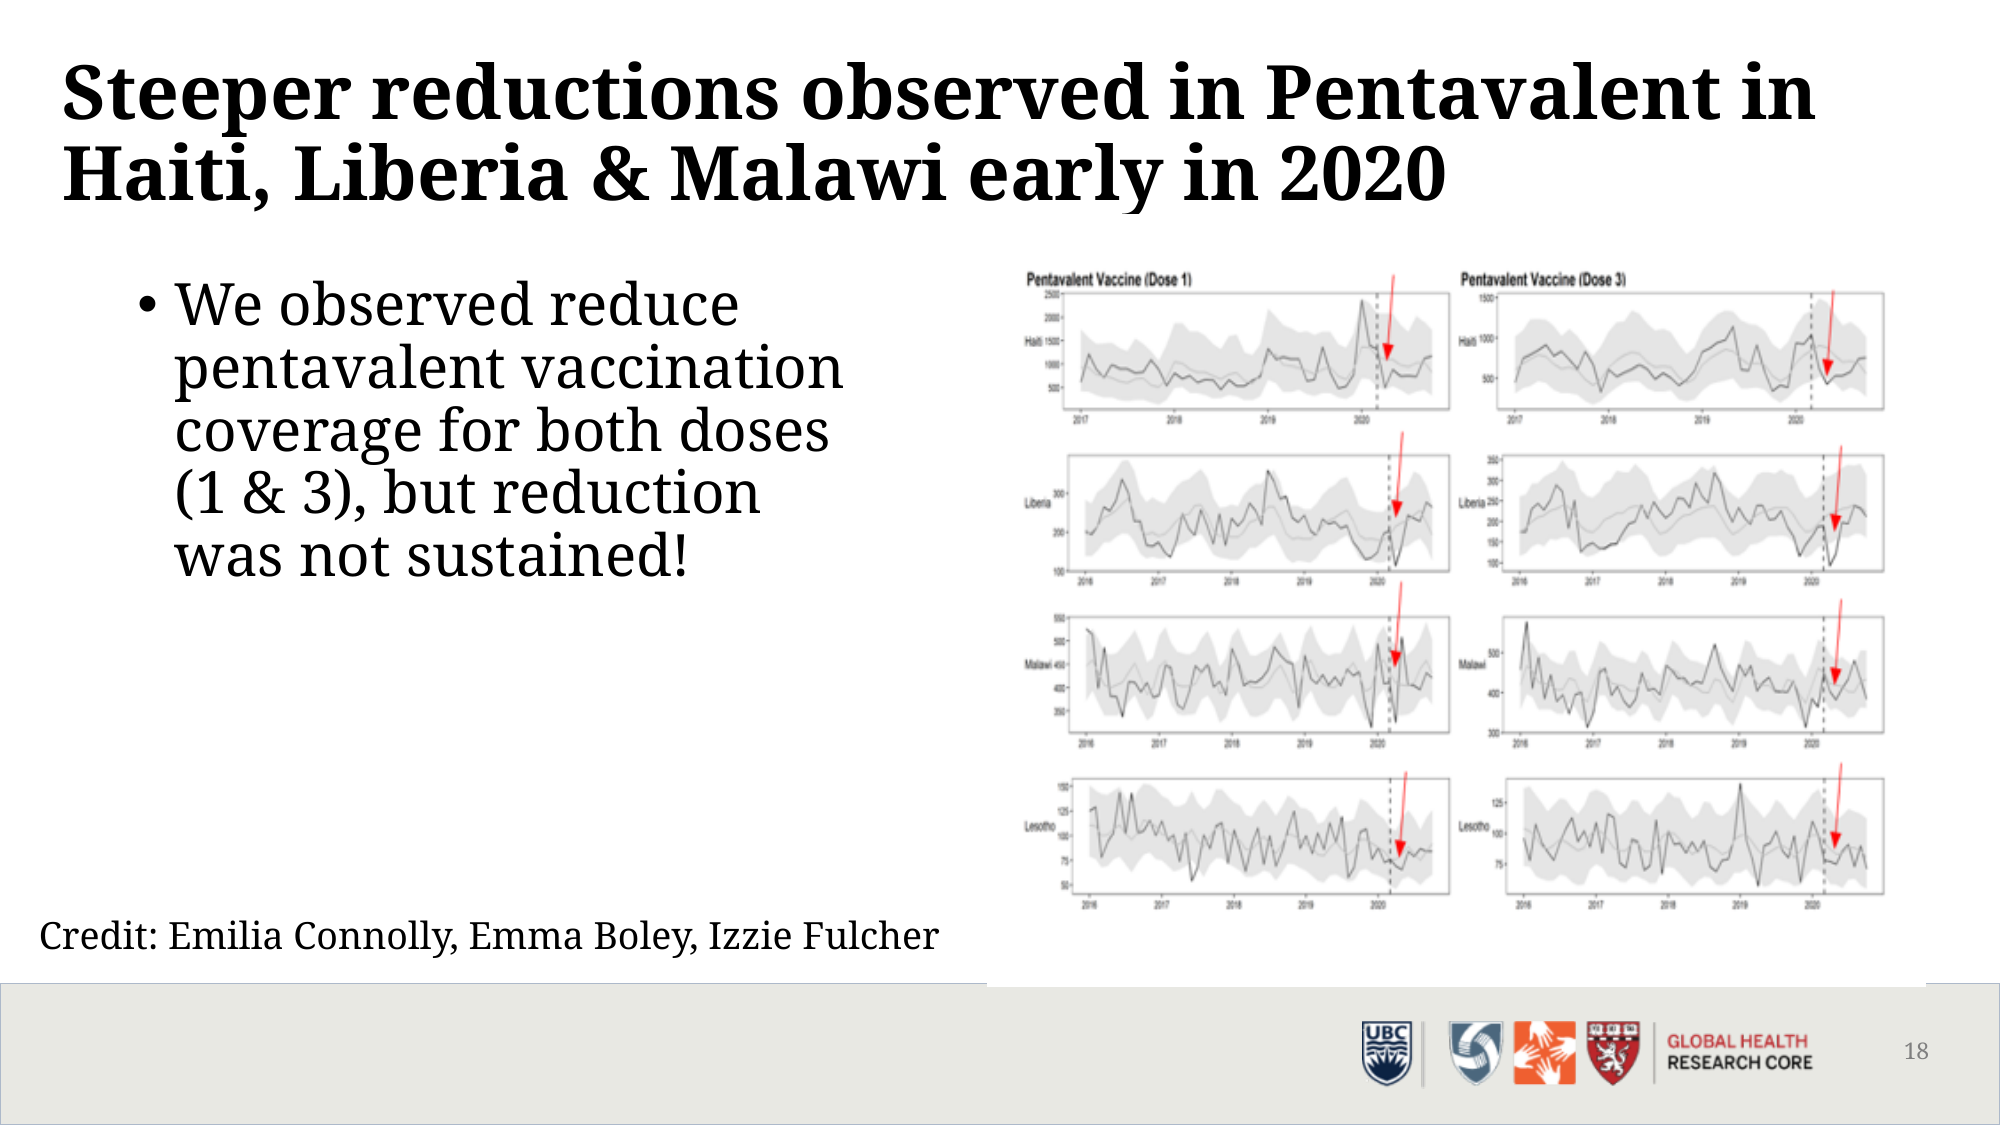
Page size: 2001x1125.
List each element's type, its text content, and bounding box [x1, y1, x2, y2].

picture [1362, 1021, 1859, 1114]
picture [987, 214, 1926, 987]
list We observed reduce pentavalent vaccination coverage for both doses (1 & 3), but reduction was not sustained! [137, 267, 887, 904]
text_box Credit: Emilia Connolly, Emma Boley, Izzie Fulcher [24, 904, 956, 965]
title Steeper reductions observed in Pentavalent in Haiti, Liberia & Malawi early in 2020 [62, 15, 1863, 225]
